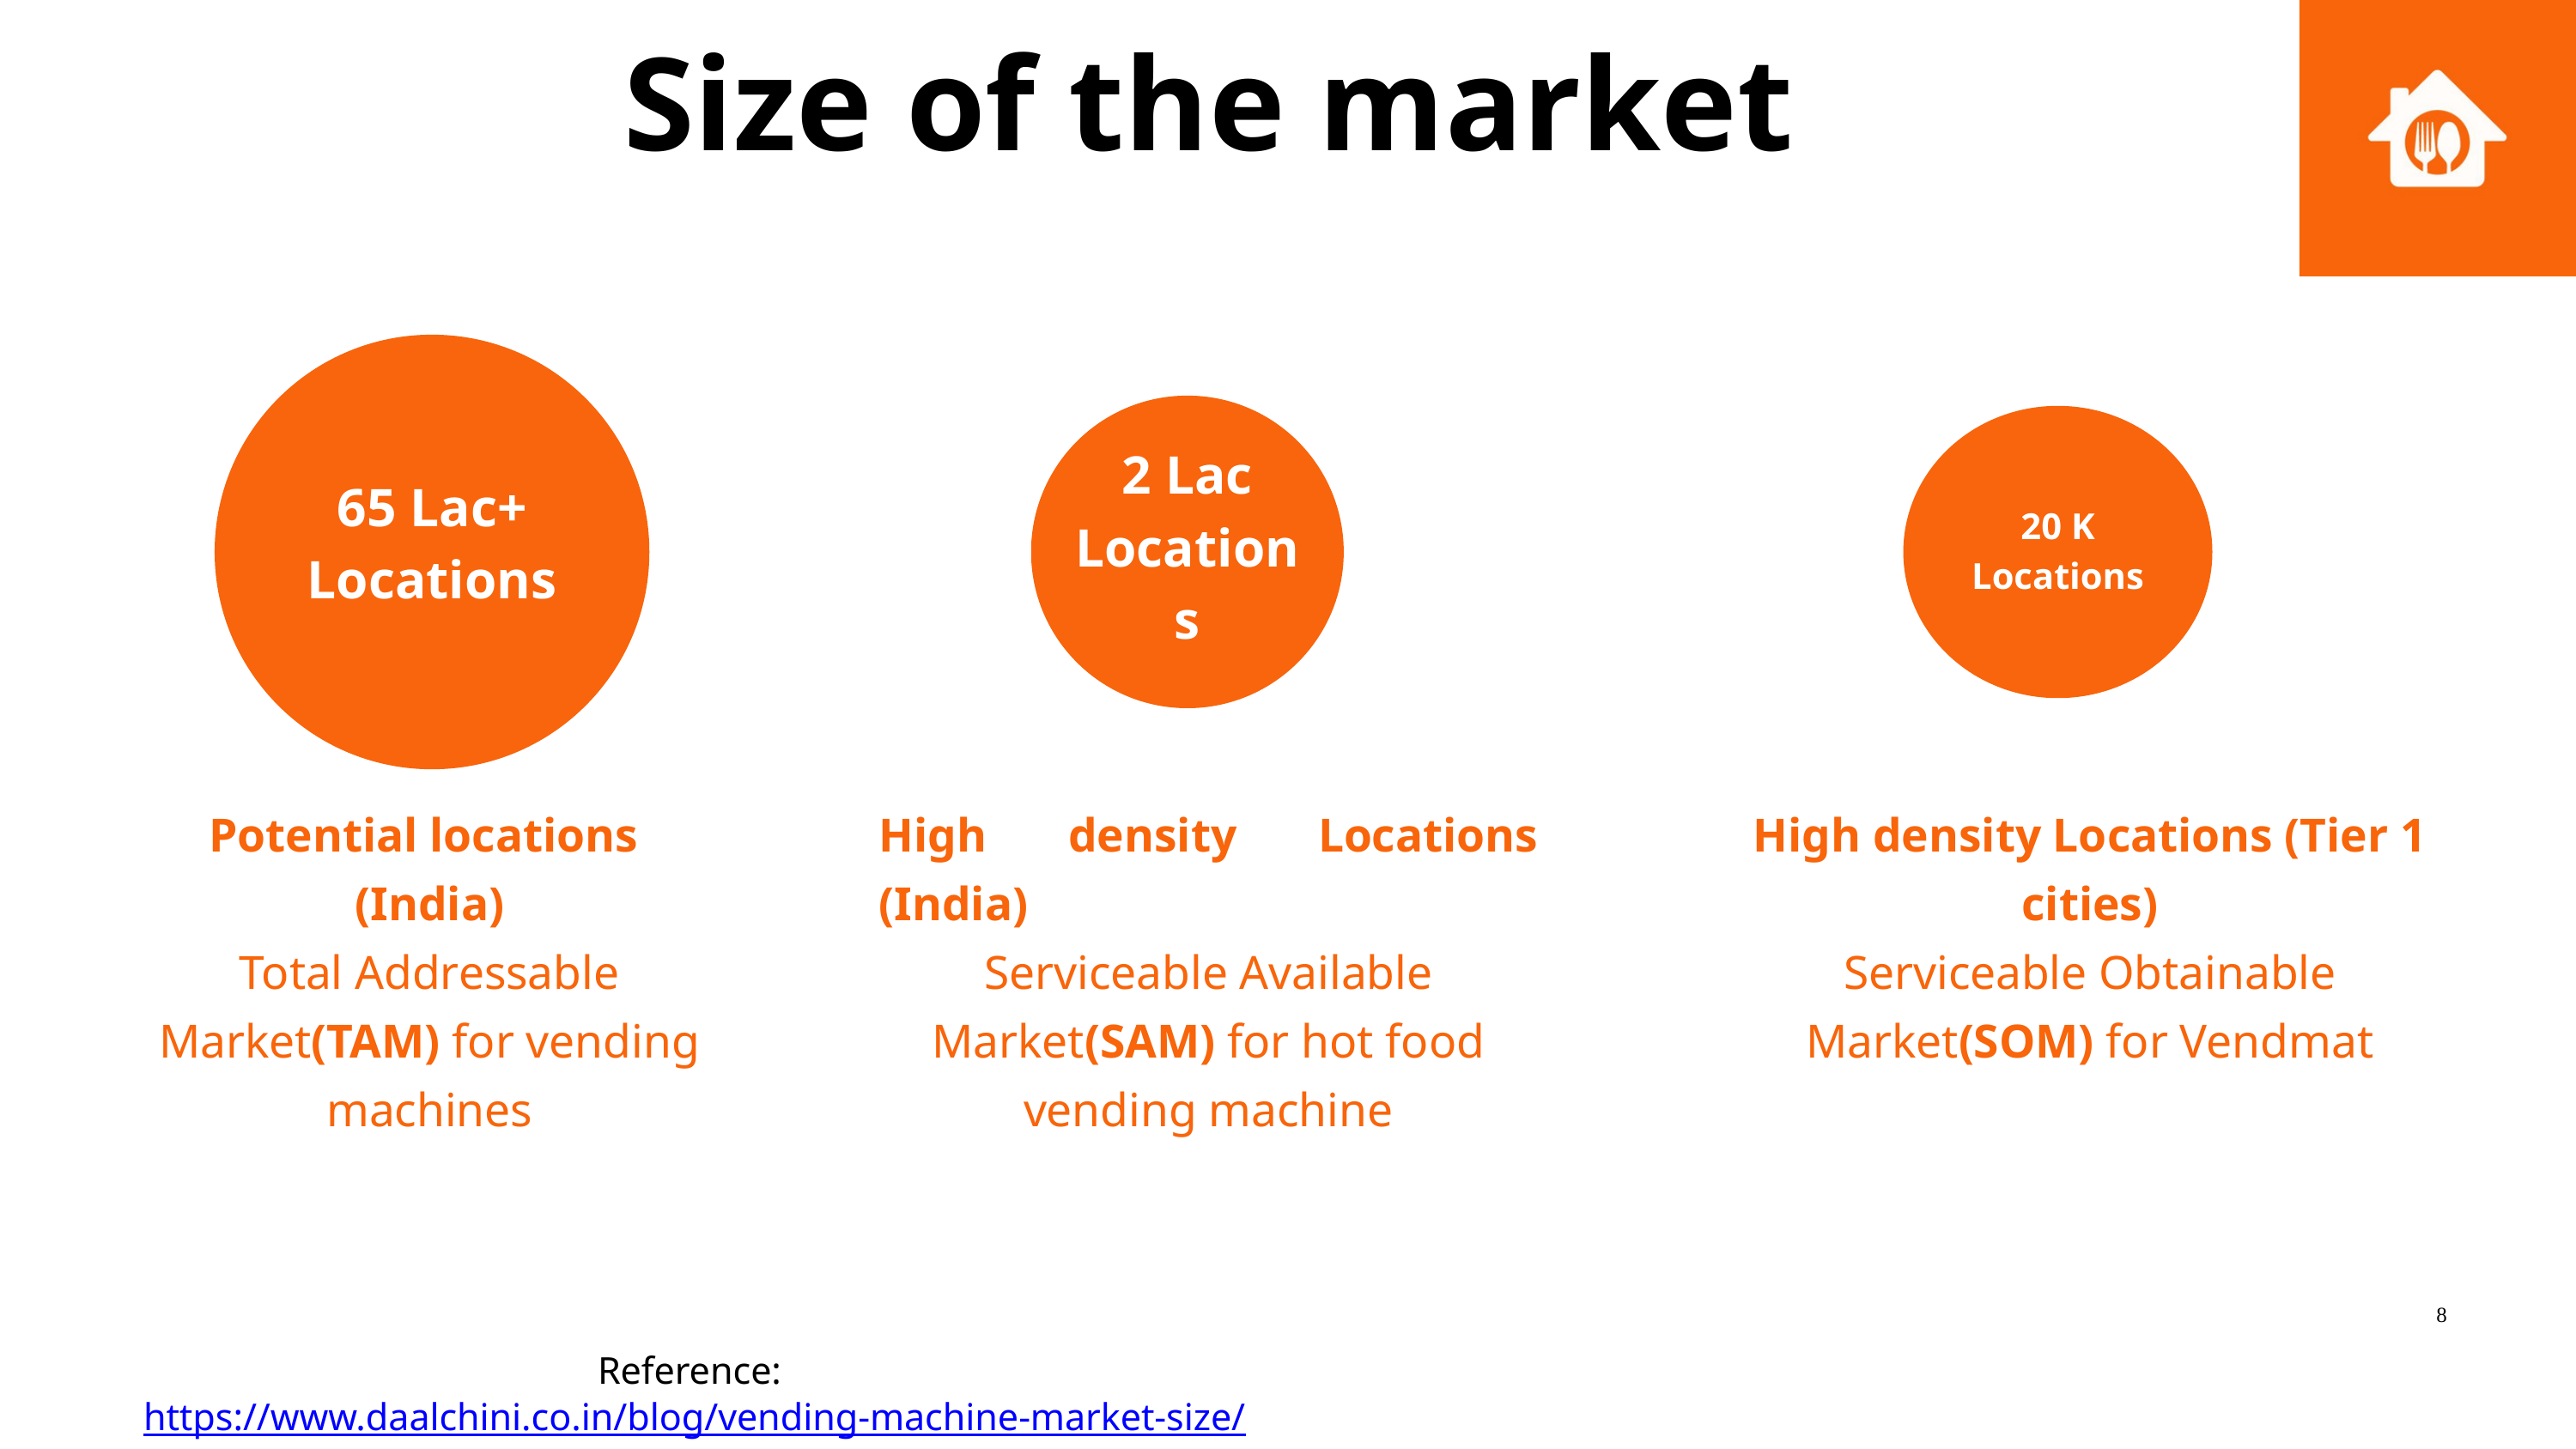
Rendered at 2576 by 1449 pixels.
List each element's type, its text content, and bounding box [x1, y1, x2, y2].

text_box 8 [2436, 1296, 2448, 1327]
text_box High density Locations (India) Serviceable Available Market(SAM) for hot food vending machine [878, 792, 1539, 1137]
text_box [214, 334, 650, 770]
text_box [1030, 395, 1345, 709]
text_box Reference: https://www.daalchini.co.in/blog/vending-machine-market-size/ [100, 1339, 1288, 1444]
text_box Size of the market [609, 21, 1808, 177]
text_box High density Locations (Tier 1 cities) Serviceable Obtainable Market(SOM) for Vendmat [1701, 792, 2479, 1068]
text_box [1903, 405, 2213, 699]
text_box Potential locations (India) Total Addressable Market(TAM) for vending machines [144, 792, 714, 1205]
text_box [2299, 0, 2576, 277]
